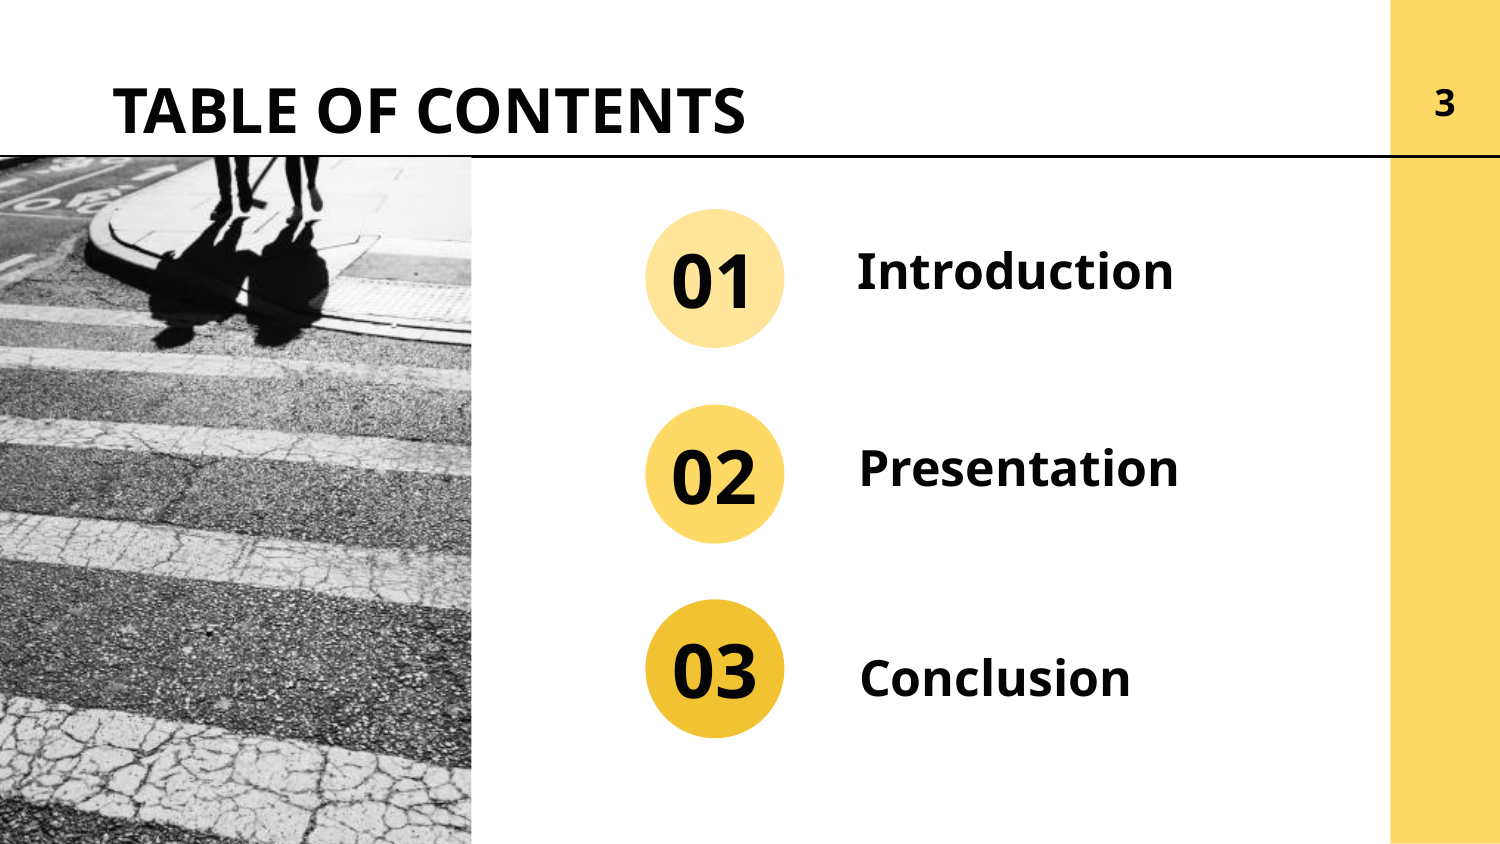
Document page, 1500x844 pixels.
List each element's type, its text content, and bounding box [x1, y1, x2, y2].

text_box [664, 717, 765, 739]
slide_number 3 [1415, 72, 1475, 137]
text_box [664, 522, 766, 544]
text_box [664, 208, 766, 231]
subtitle Introduction [842, 192, 1275, 315]
title 02 [606, 426, 824, 522]
subtitle Presentation [843, 404, 1283, 512]
text_box [665, 327, 765, 349]
title TABLE OF CONTENTS [97, 55, 810, 167]
picture [0, 157, 472, 844]
text_box [664, 599, 766, 621]
text_box [664, 404, 765, 426]
title 03 [615, 621, 815, 717]
subtitle Conclusion [844, 599, 1240, 722]
title 01 [627, 231, 803, 327]
